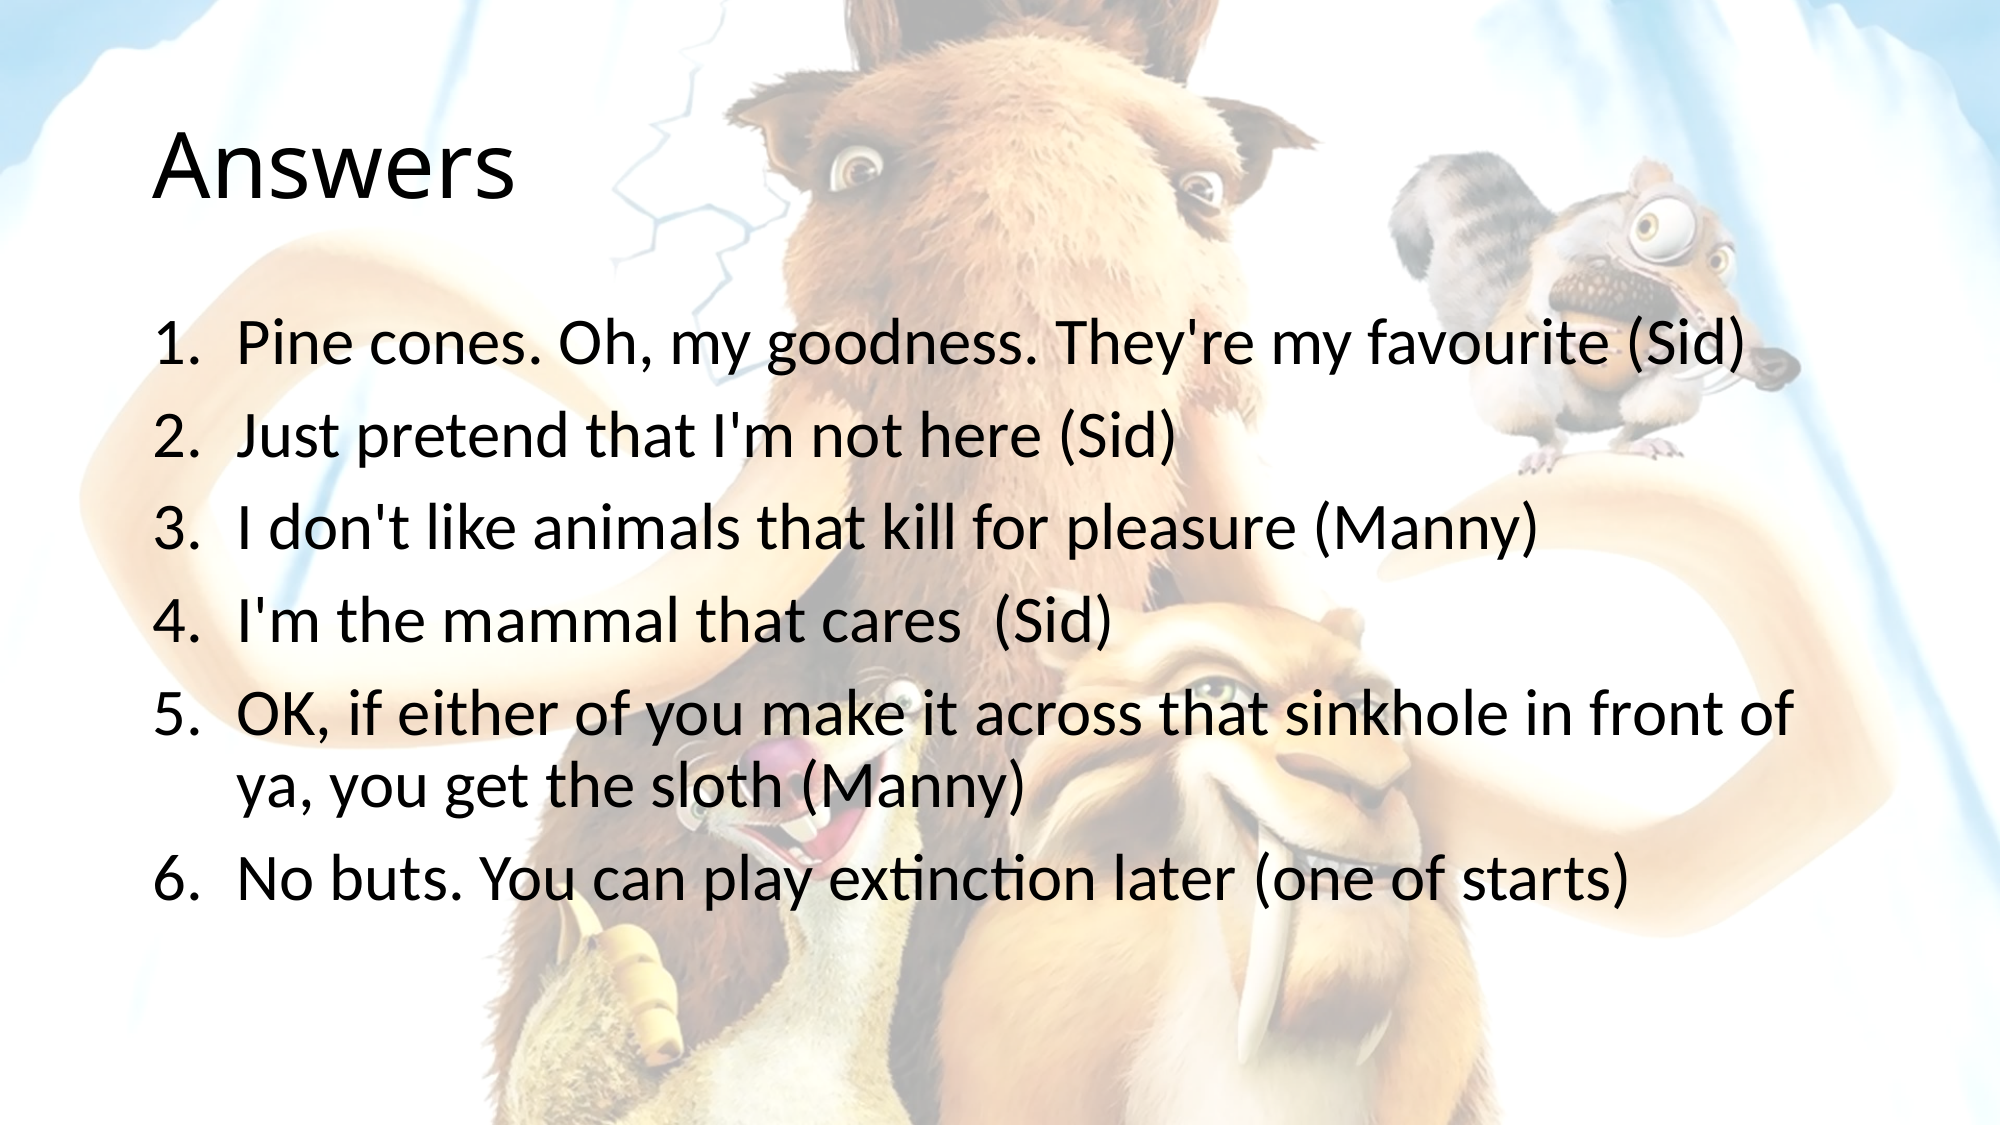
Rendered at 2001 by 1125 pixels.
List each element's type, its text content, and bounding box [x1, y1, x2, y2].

title Answers [137, 59, 1863, 278]
list Pine cones. Oh, my goodness. They're my favourite (Sid) Just pretend that I'm not here (Sid) I don't like animals that kill for pleasure (Manny) I'm the mammal that cares (Sid) OK, if either of you make it across that sinkhole in front of ya, you get the sloth (Manny) No buts. You can play extinction later (one of starts) [137, 299, 1863, 1014]
